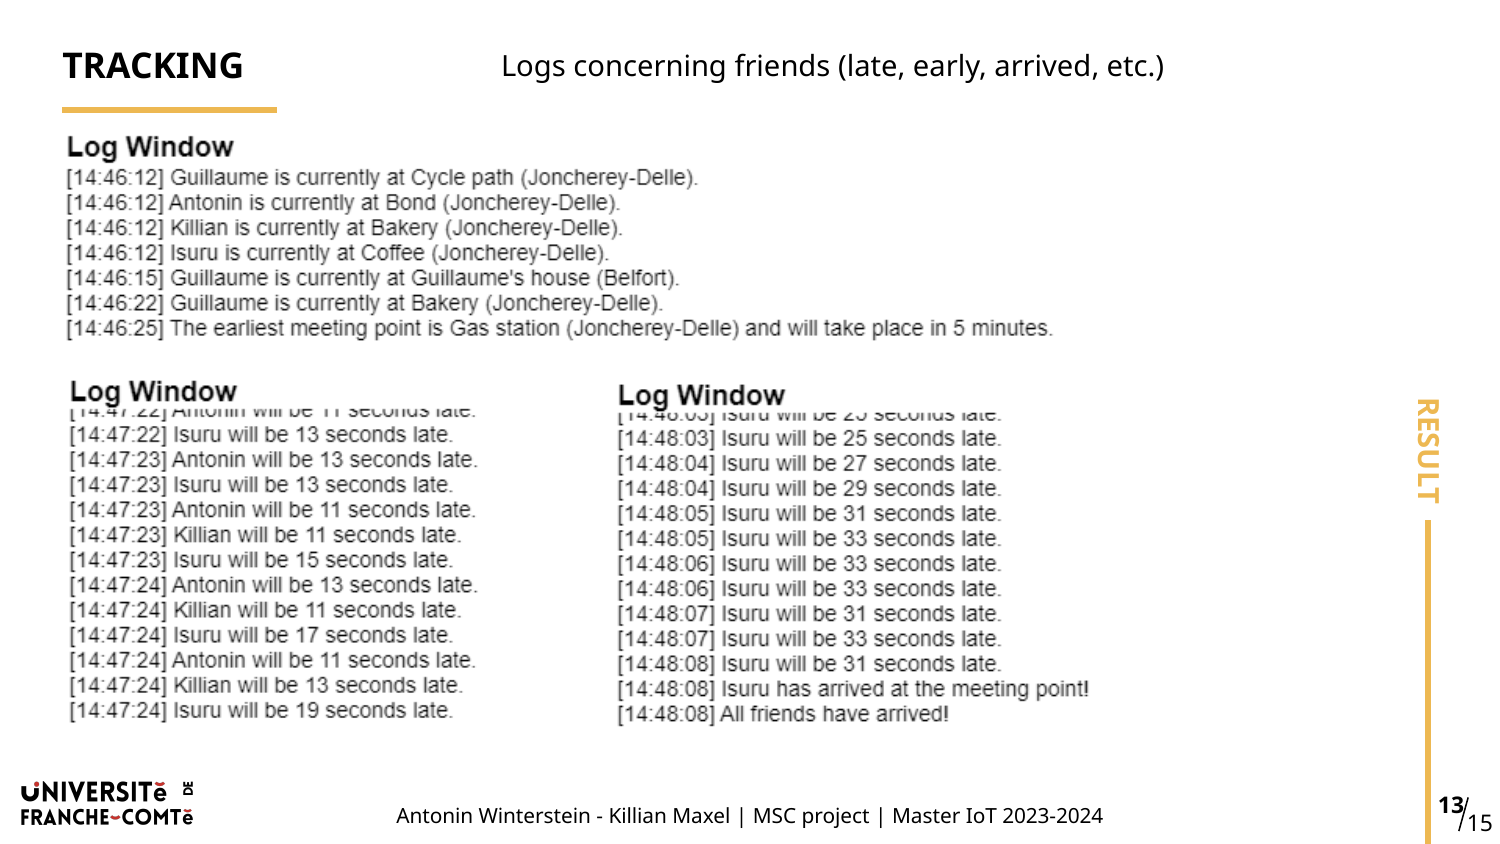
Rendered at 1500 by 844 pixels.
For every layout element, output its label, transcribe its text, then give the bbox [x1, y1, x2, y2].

picture [610, 374, 1122, 732]
picture [61, 367, 586, 729]
text_box Logs concerning friends (late, early, arrived, etc.) [347, 32, 1319, 97]
text_box TRACKING [51, 37, 347, 92]
picture [18, 778, 196, 828]
text_box Antonin Winterstein - Killian Maxel | MSC project | Master IoT 2023-2024 [0, 791, 1405, 844]
picture [61, 127, 1058, 350]
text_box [1410, 778, 1500, 844]
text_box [1414, 27, 1459, 777]
